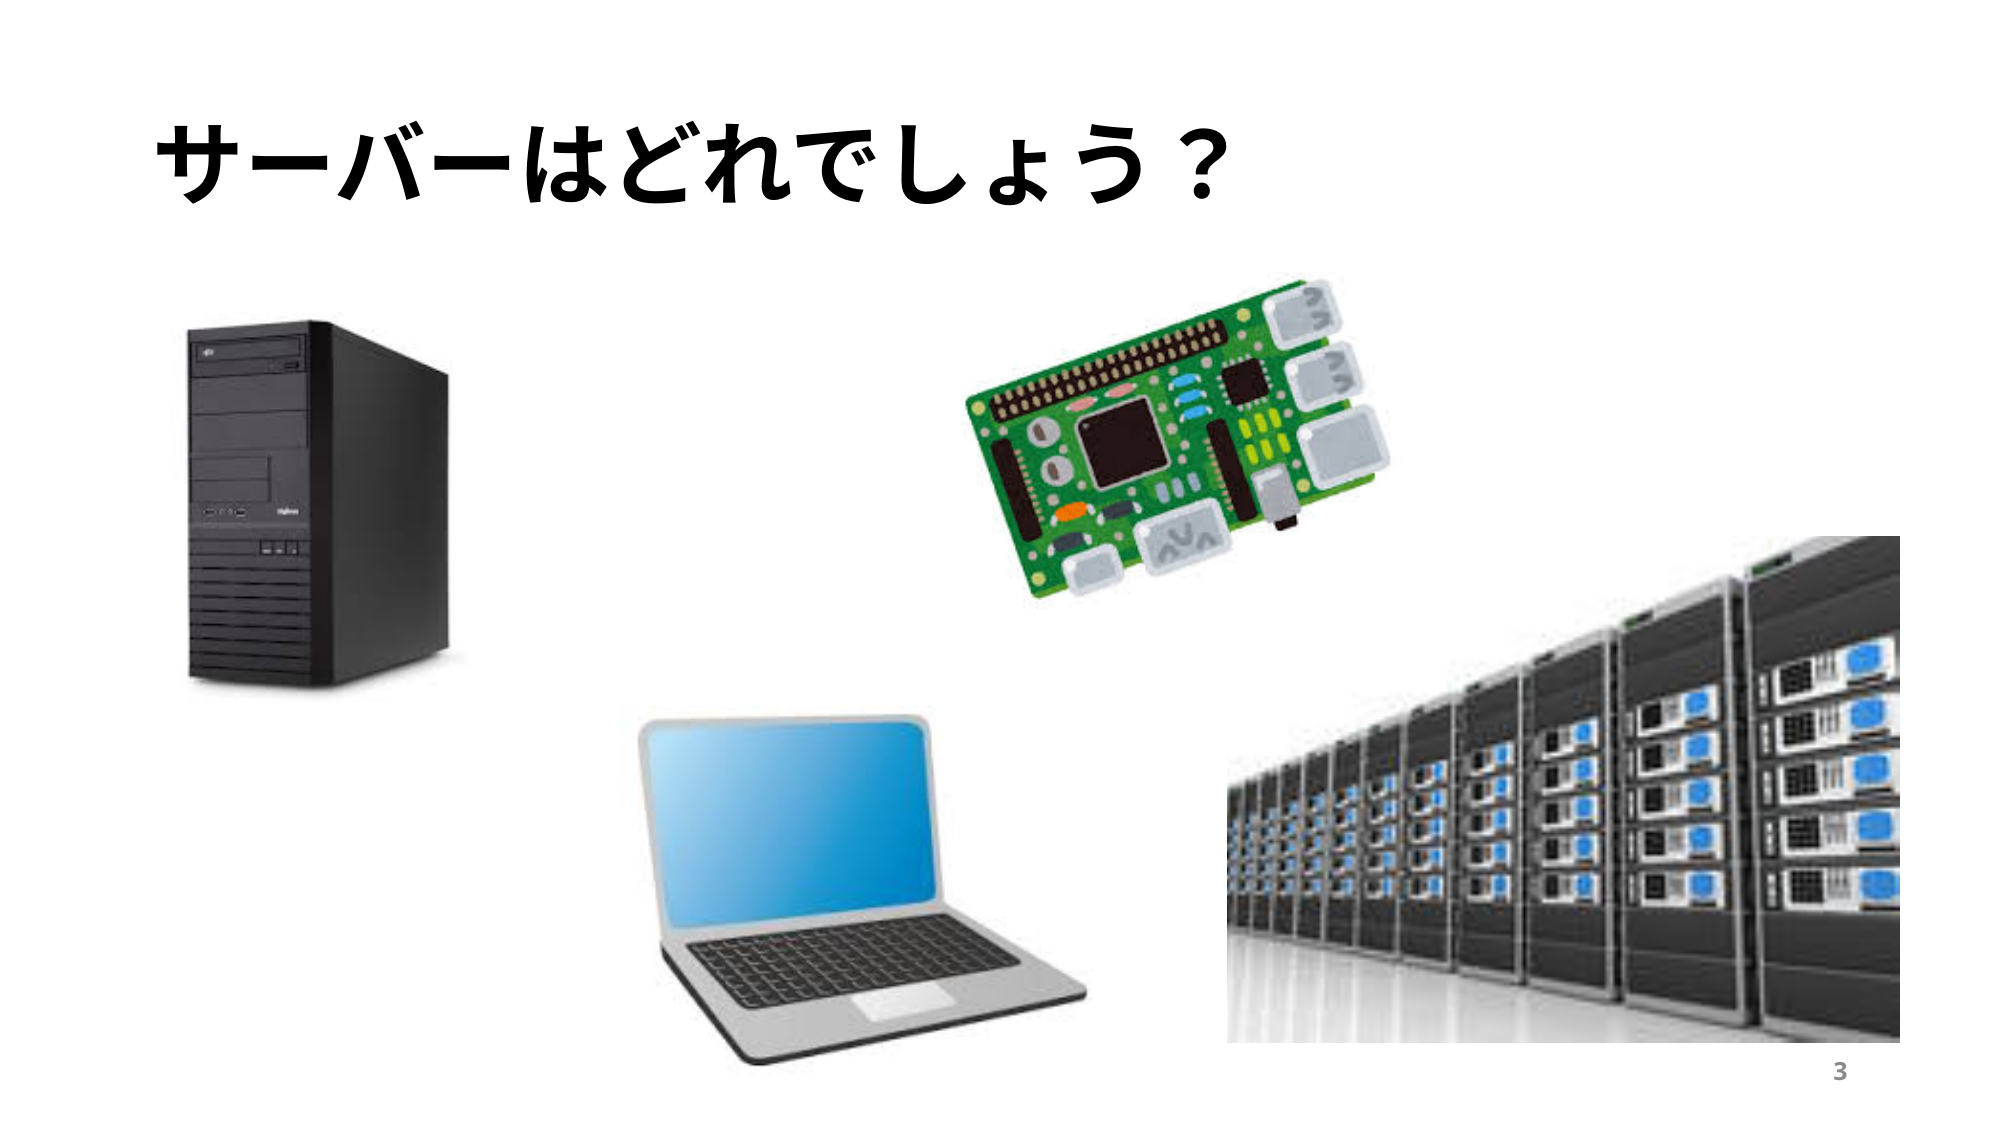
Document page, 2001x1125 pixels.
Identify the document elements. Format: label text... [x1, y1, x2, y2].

picture [551, 706, 1175, 1075]
picture [32, 297, 499, 706]
title サーバーはどれでしょう？ [137, 59, 1863, 278]
picture [947, 242, 1900, 1043]
slide_number 3 [1412, 1043, 1863, 1103]
